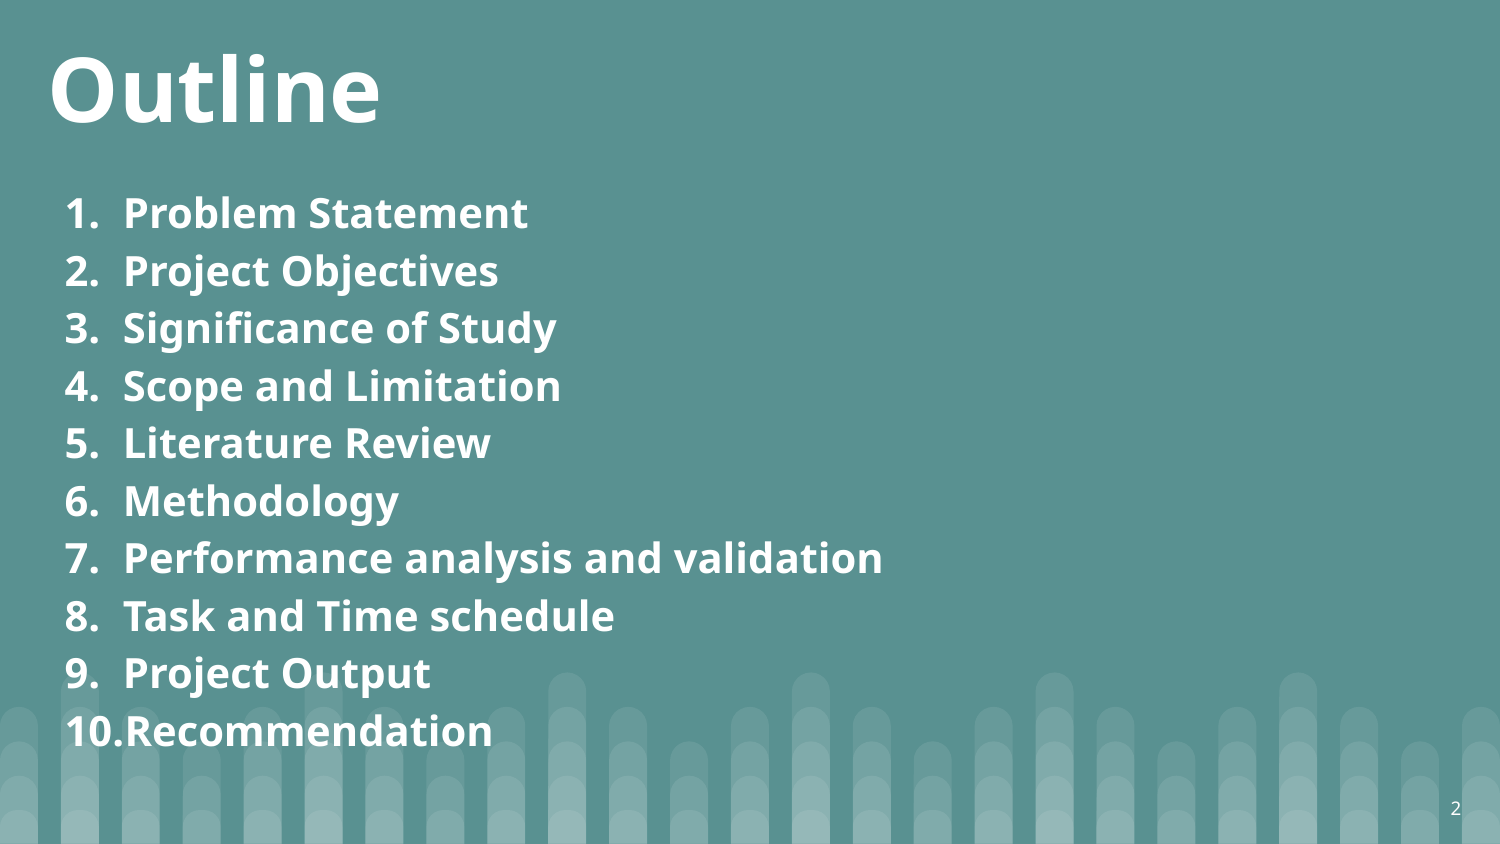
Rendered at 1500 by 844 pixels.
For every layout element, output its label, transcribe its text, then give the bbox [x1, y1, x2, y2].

title Outline [32, 32, 1007, 142]
slide_number 2 [1386, 777, 1477, 842]
list Problem Statement Project Objectives Significance of Study Scope and Limitation Literature Review Methodology Performance analysis and validation Task and Time schedule Project Output Recommendation [32, 164, 1078, 780]
